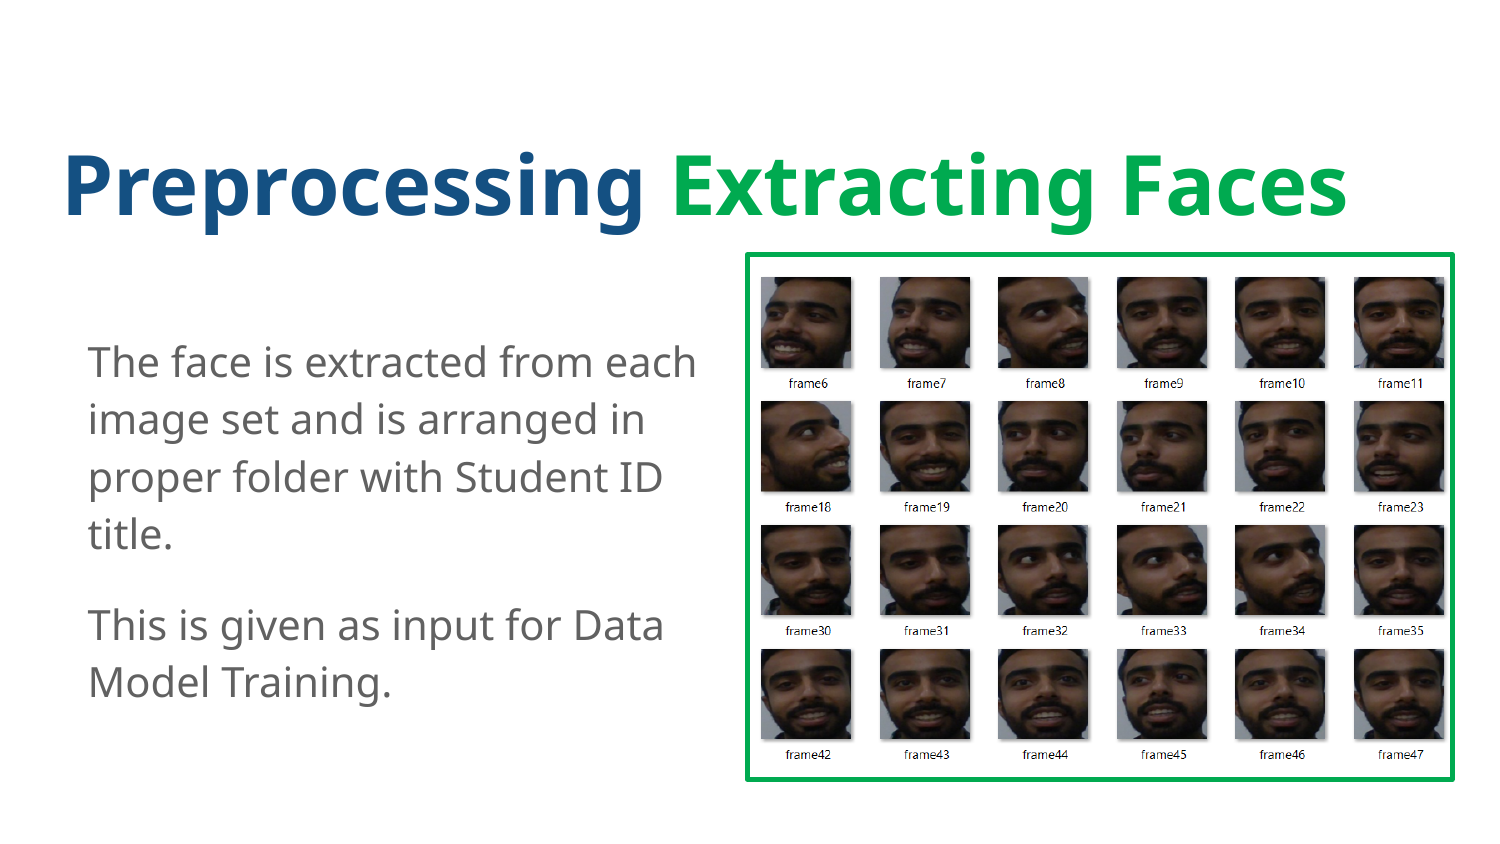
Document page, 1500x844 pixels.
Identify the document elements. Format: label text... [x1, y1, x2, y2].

title Preprocessing Extracting Faces [46, 116, 1463, 267]
picture [749, 256, 1451, 778]
text_box The face is extracted from each image set and is arranged in proper folder with Student ID title. This is given as input for Data Model Training. [72, 268, 744, 766]
